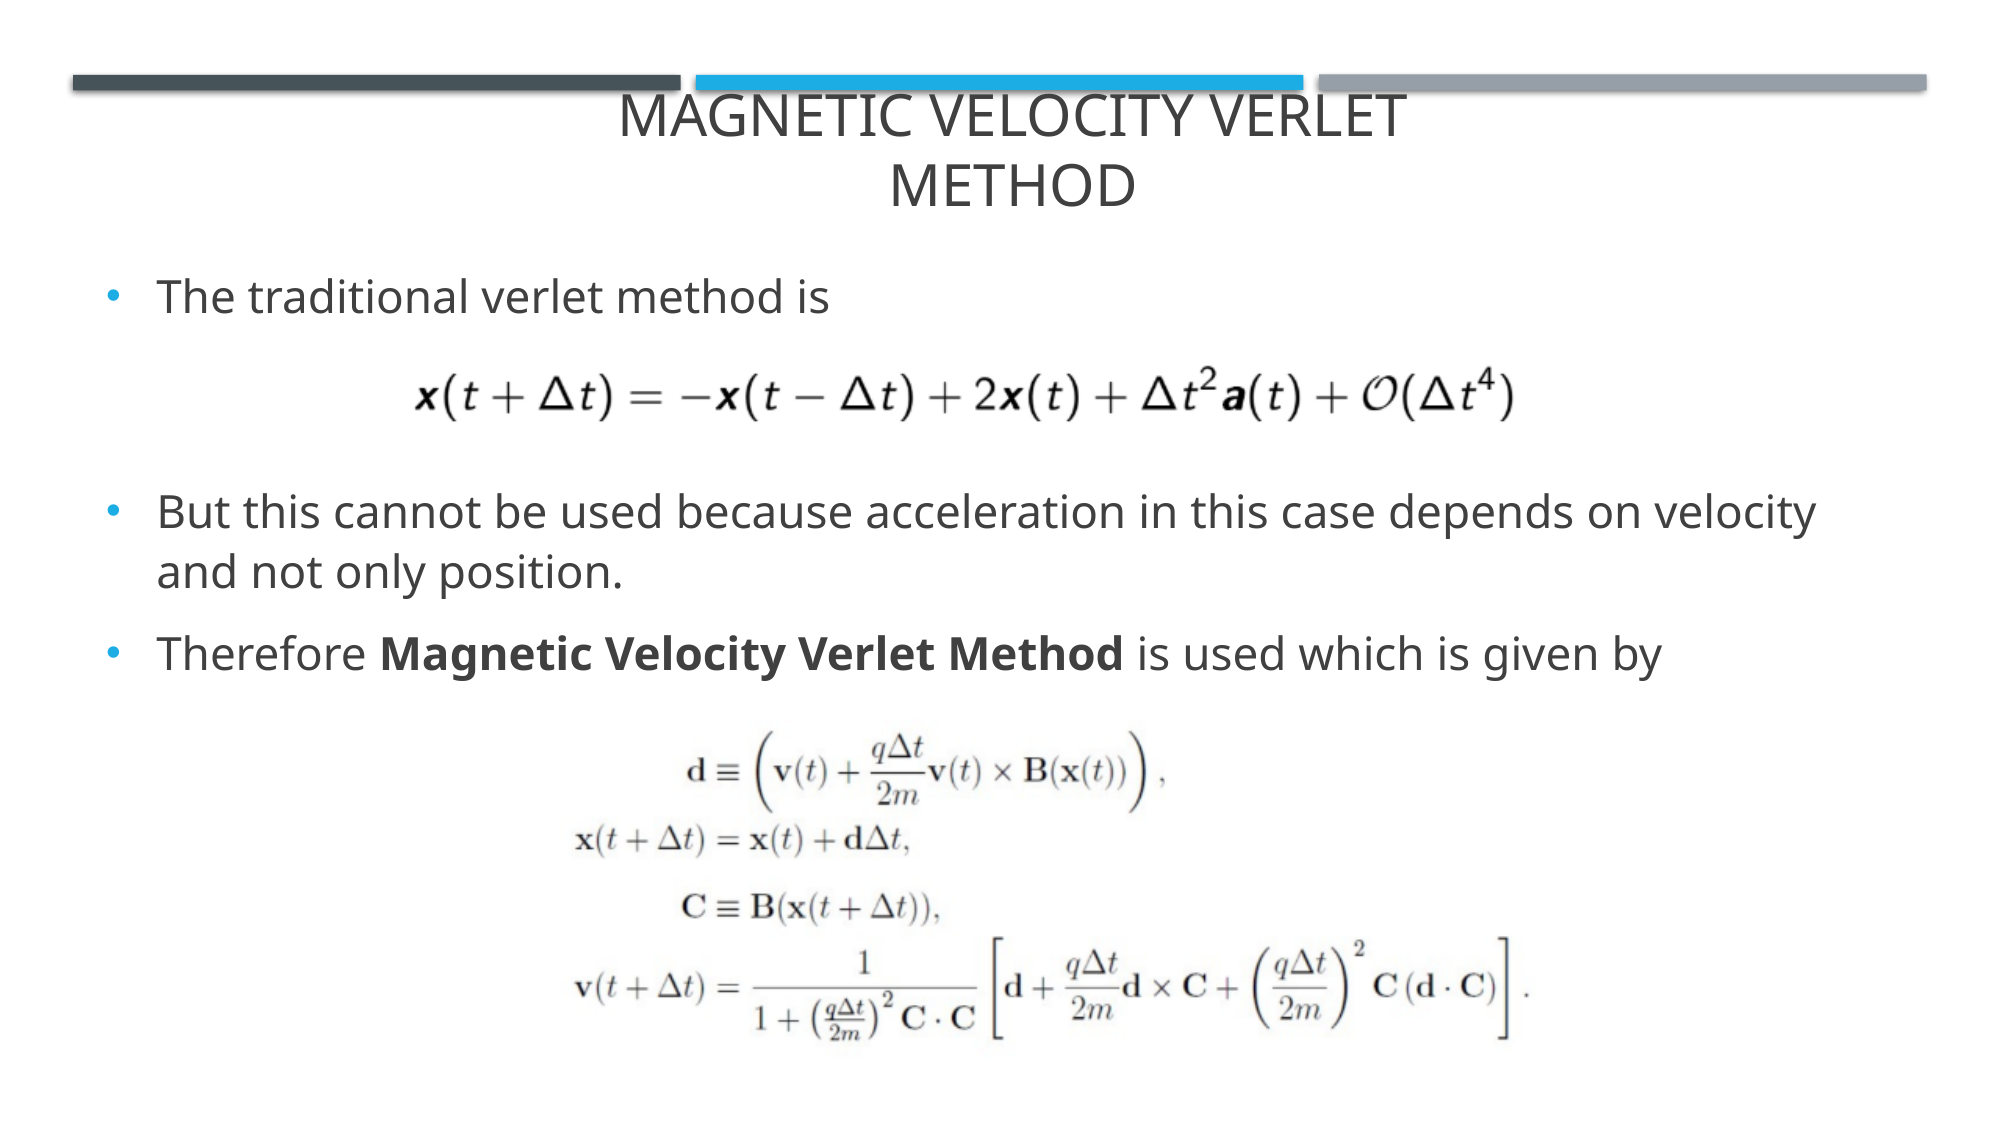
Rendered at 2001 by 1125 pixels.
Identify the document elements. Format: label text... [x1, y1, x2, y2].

list The traditional verlet method is But this cannot be used because acceleration in this case depends on velocity and not only position. Therefore Magnetic Velocity Verlet Method is used which is given by [91, 251, 1883, 823]
picture [548, 710, 1552, 1073]
picture [400, 352, 1528, 432]
title Magnetic velocity Verlet method [499, 123, 1528, 226]
